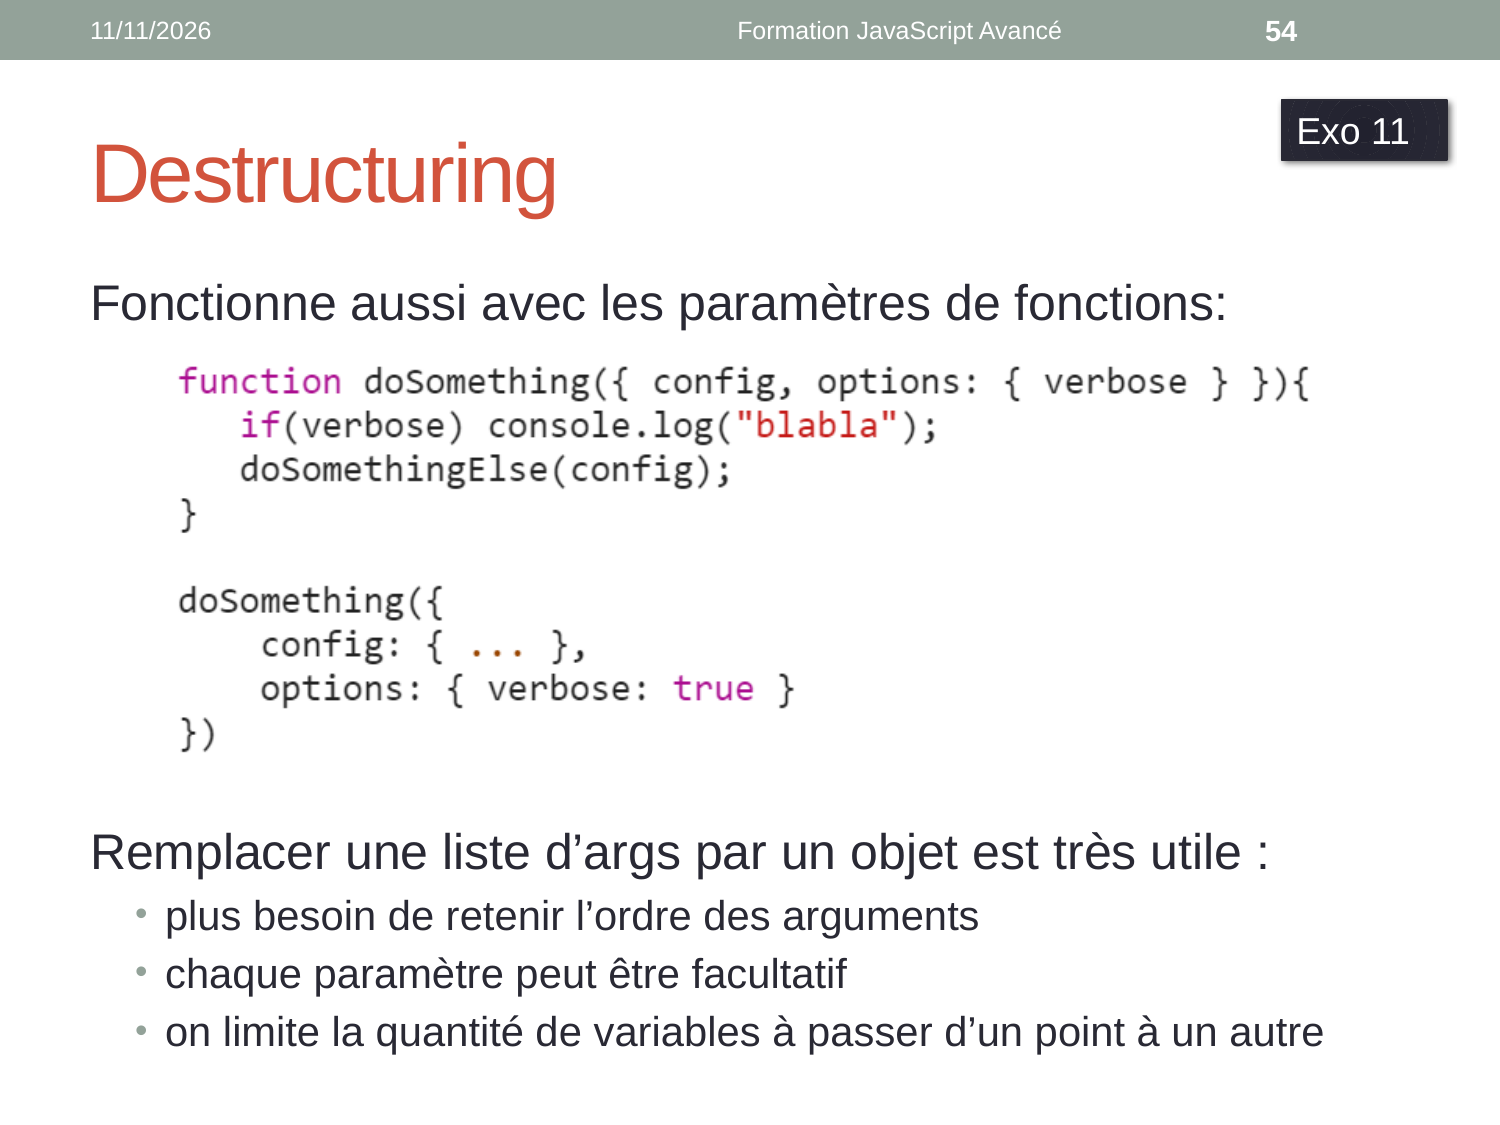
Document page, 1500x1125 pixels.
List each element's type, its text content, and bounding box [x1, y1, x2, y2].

title Destructuring [75, 87, 1425, 250]
picture [155, 353, 1344, 772]
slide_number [75, 3, 550, 57]
text_box Exo 11 [1281, 99, 1448, 161]
slide_number 54 [1250, 3, 1425, 57]
footer Formation JavaScript Avancé [562, 3, 1238, 57]
list Fonctionne aussi avec les paramètres de fonctions: Remplacer une liste d’args par un objet est très utile : plus besoin de retenir l’ordre des arguments chaque paramètre peut être facultatif on limite la quantité de variables à passer d’un point à un autre [75, 262, 1425, 1083]
